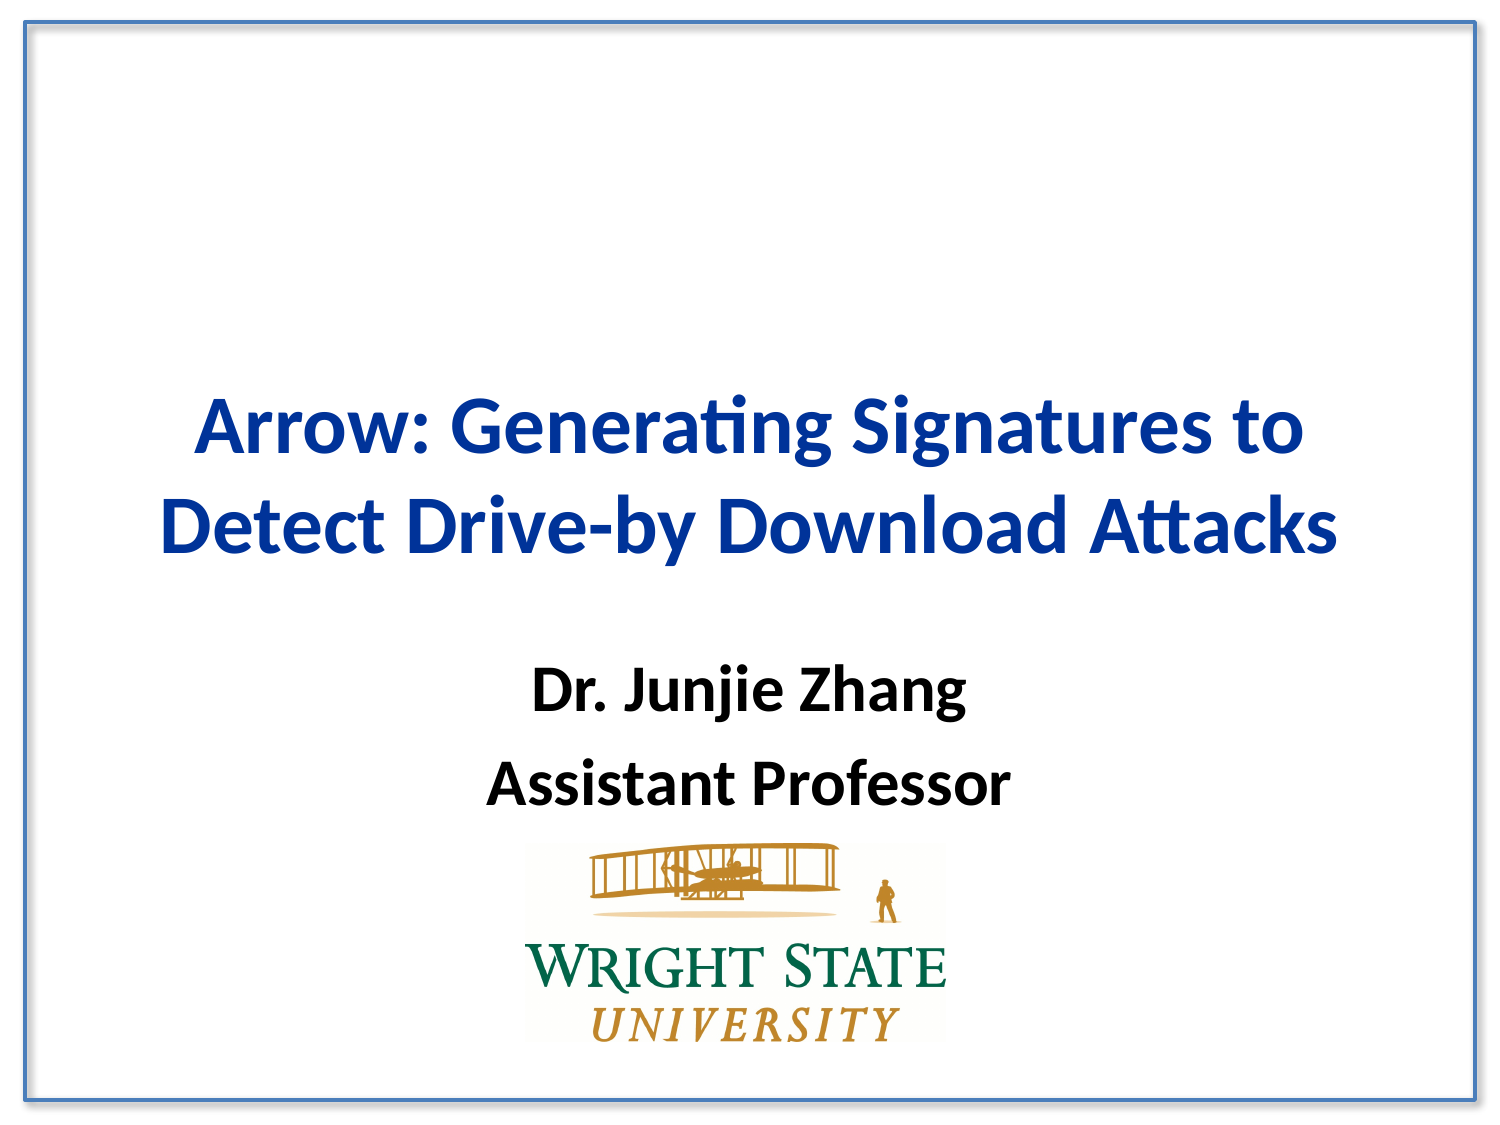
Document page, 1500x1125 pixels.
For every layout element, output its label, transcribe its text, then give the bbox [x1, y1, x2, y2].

title Arrow: Generating Signatures to Detect Drive-by Download Attacks [112, 349, 1388, 591]
picture [524, 843, 946, 1042]
subtitle Dr. Junjie Zhang Assistant Professor [225, 637, 1275, 925]
